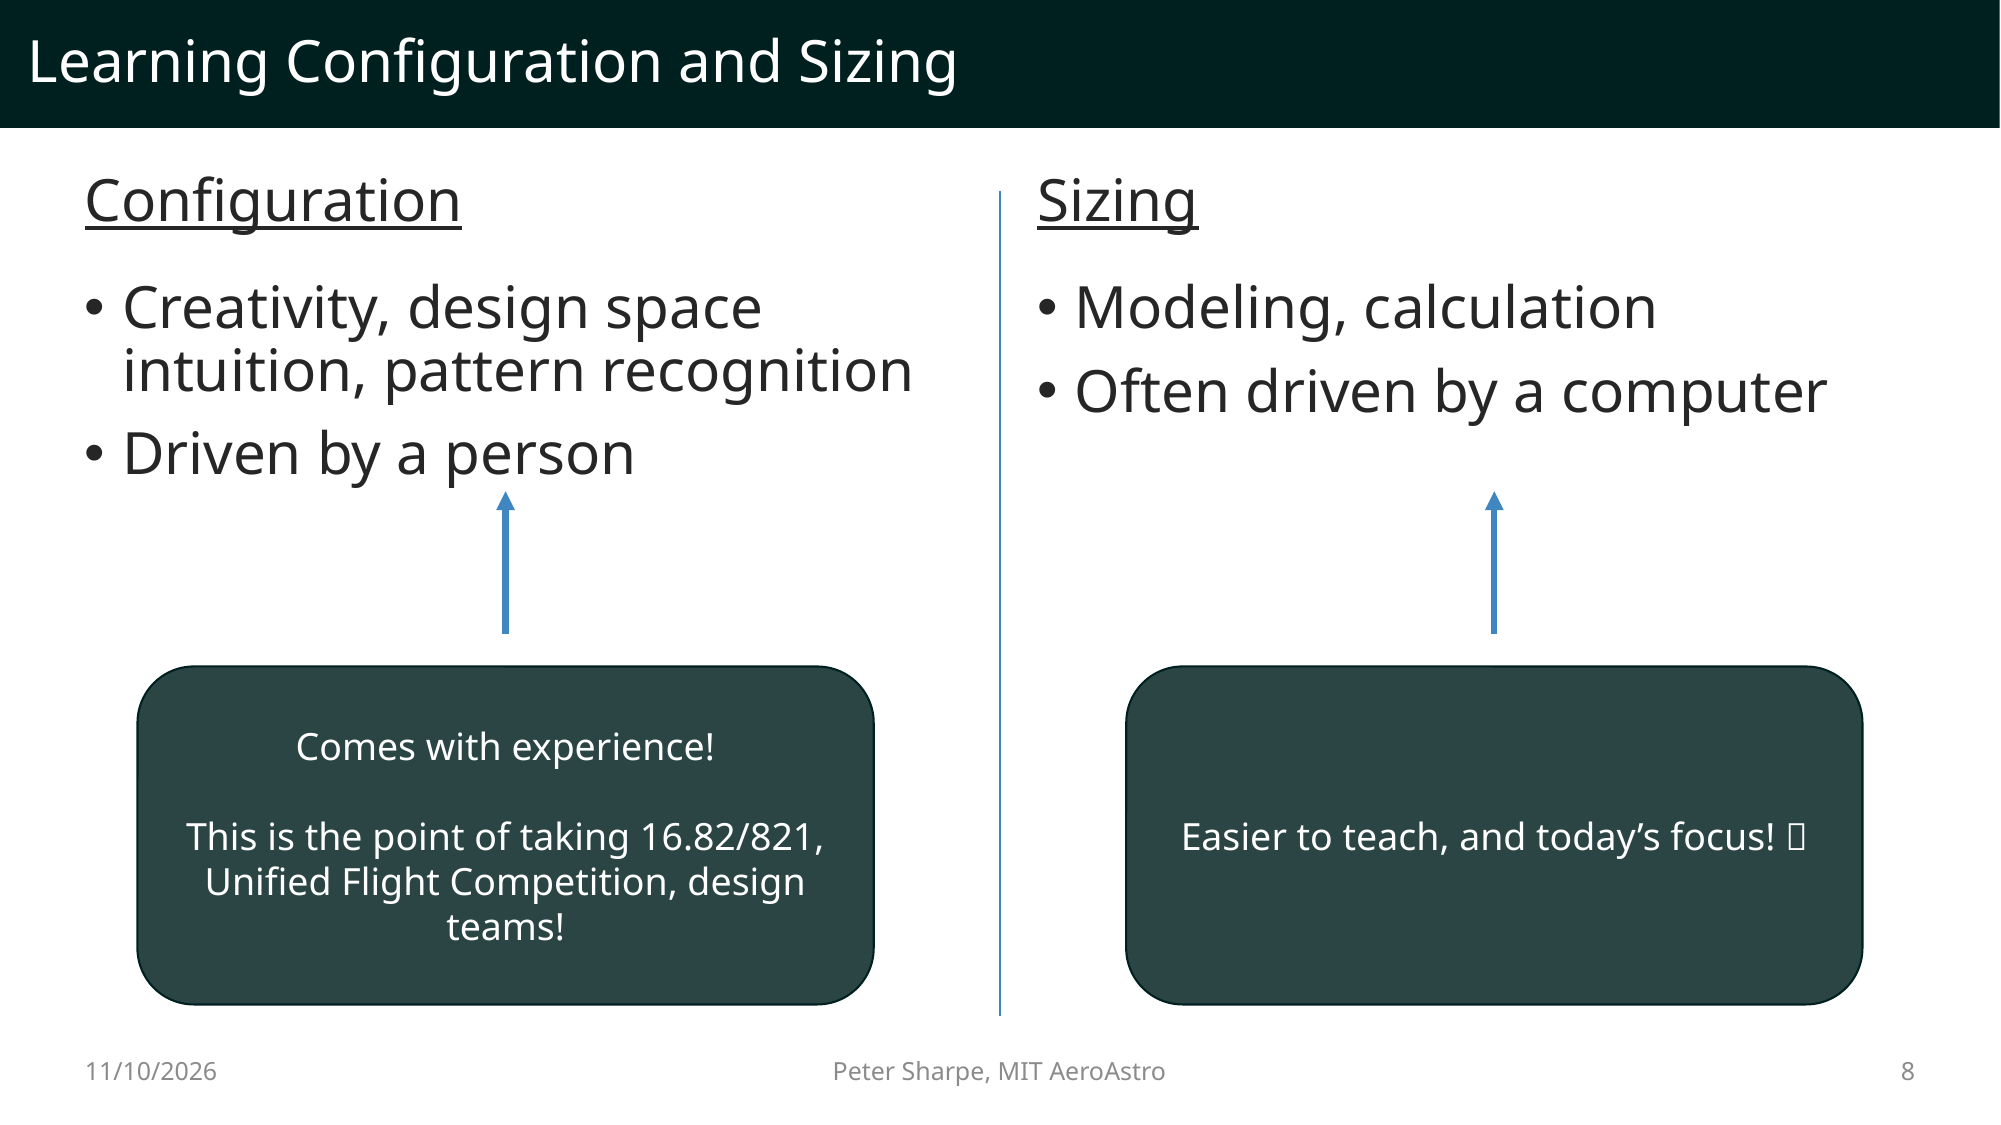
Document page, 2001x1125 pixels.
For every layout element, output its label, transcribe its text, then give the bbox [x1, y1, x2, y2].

list Creativity, design space intuition, pattern recognition Driven by a person [69, 270, 978, 1016]
slide_number 8 [1733, 1042, 1931, 1103]
list Sizing [1022, 163, 1930, 238]
footer Peter Sharpe, MIT AeroAstro [287, 1042, 1713, 1103]
text_box Comes with experience! This is the point of taking 16.82/821, Unified Flight Competition, design teams! [136, 665, 875, 1006]
title Learning Configuration and Sizing [12, 23, 1873, 105]
text_box Easier to teach, and today’s focus!  [1125, 665, 1864, 1006]
list Modeling, calculation Often driven by a computer [1022, 270, 1930, 1014]
list Configuration [69, 163, 978, 238]
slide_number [69, 1042, 267, 1103]
